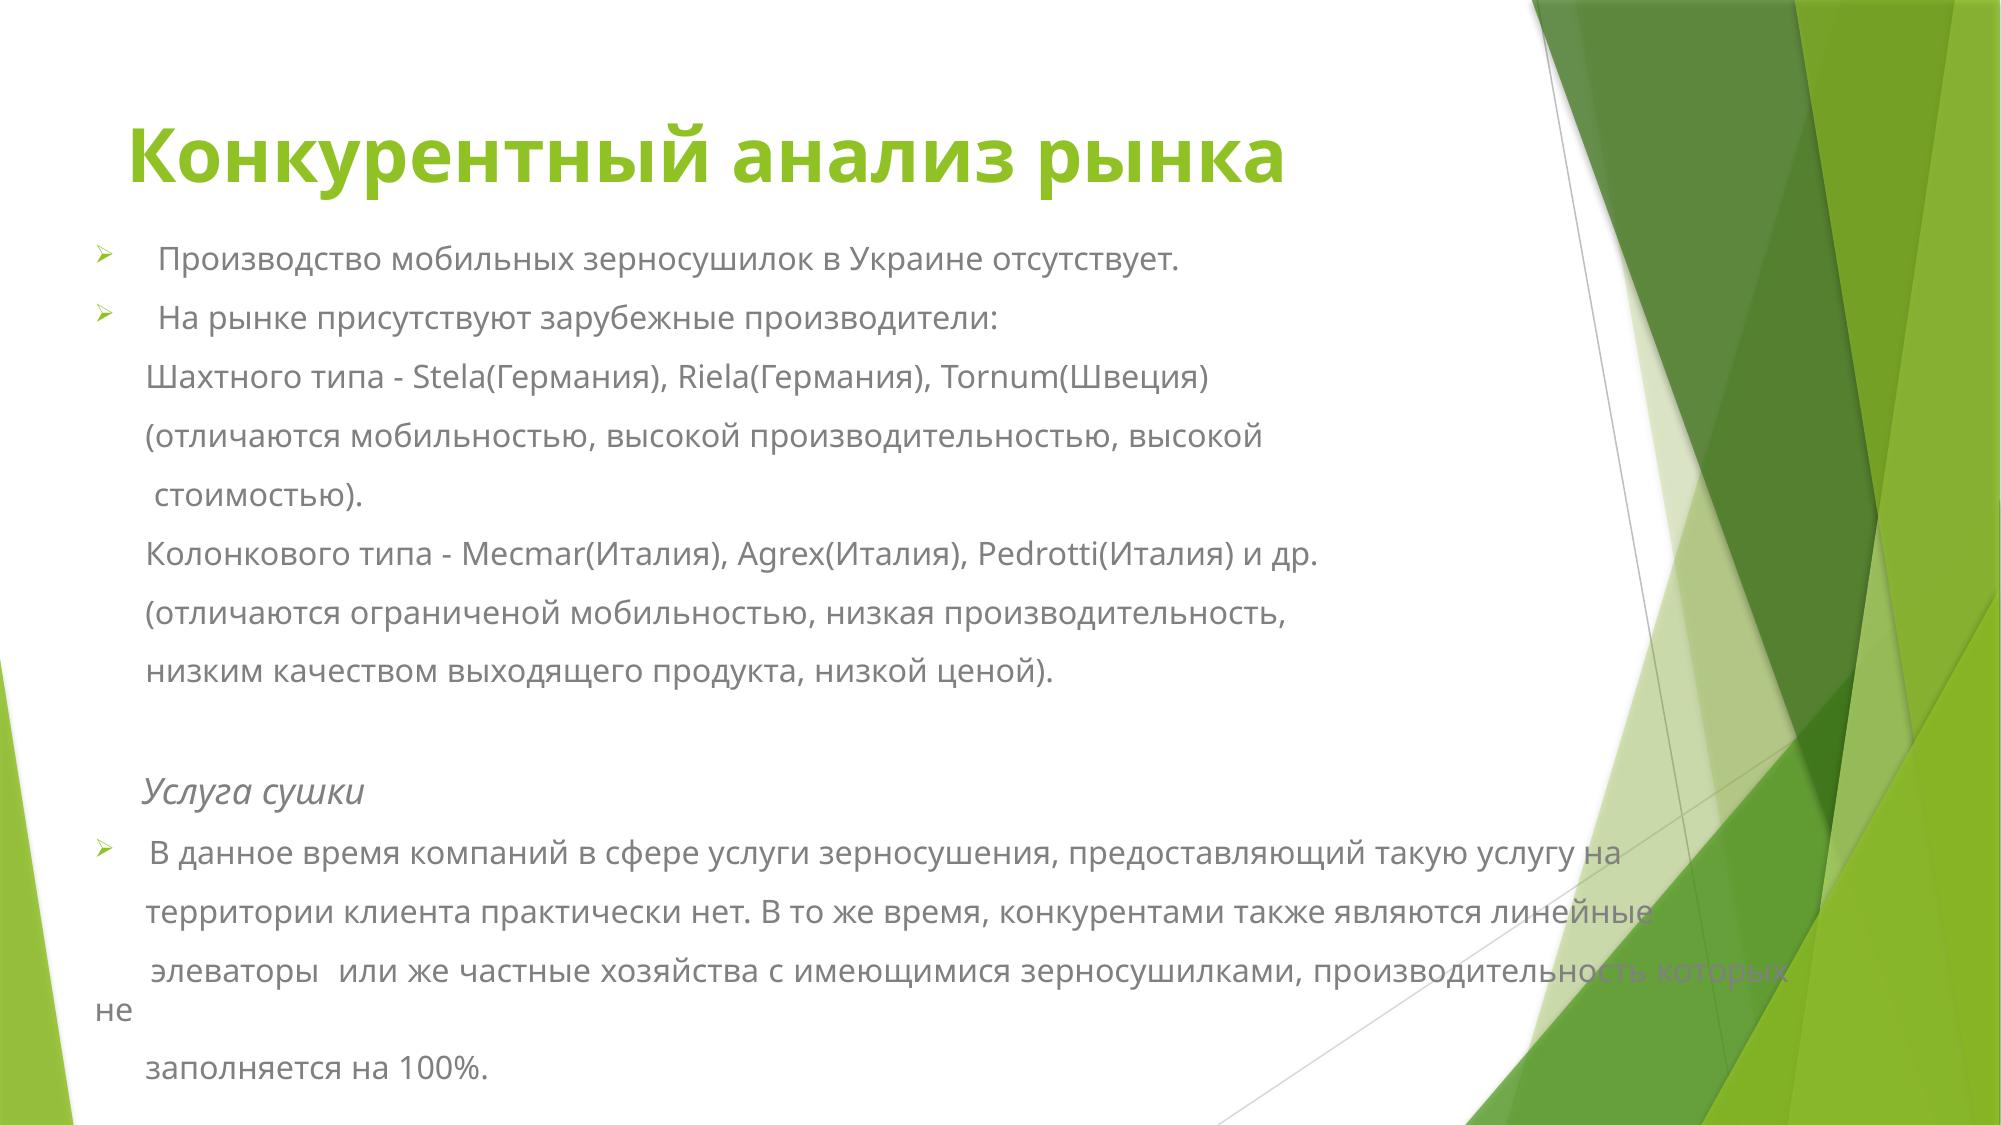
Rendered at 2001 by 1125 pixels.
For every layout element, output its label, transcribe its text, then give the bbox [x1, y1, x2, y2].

title Конкурентный анализ рынка [111, 99, 1522, 231]
list Производство мобильных зерносушилок в Украине отсутствует. На рынке присутствуют зарубежные производители: Шахтного типа - Stela(Германия), Riela(Германия), Tornum(Швеция) (отличаются мобильностью, высокой производительностью, высокой стоимостью). Колонкового типа - Mecmar(Италия), Agrex(Италия), Pedrotti(Италия) и др. (отличаются ограниченой мобильностью, низкая производительность, низким качеством выходящего продукта, низкой ценой). Услуга сушки В данное время компаний в сфере услуги зерносушения, предоставляющий такую услугу на территории клиента практически нет. В то же время, конкурентами также являются линейные элеваторы или же частные хозяйства с имеющимися зерносушилками, производительность которых не заполняется на 100%. [79, 231, 1805, 1098]
